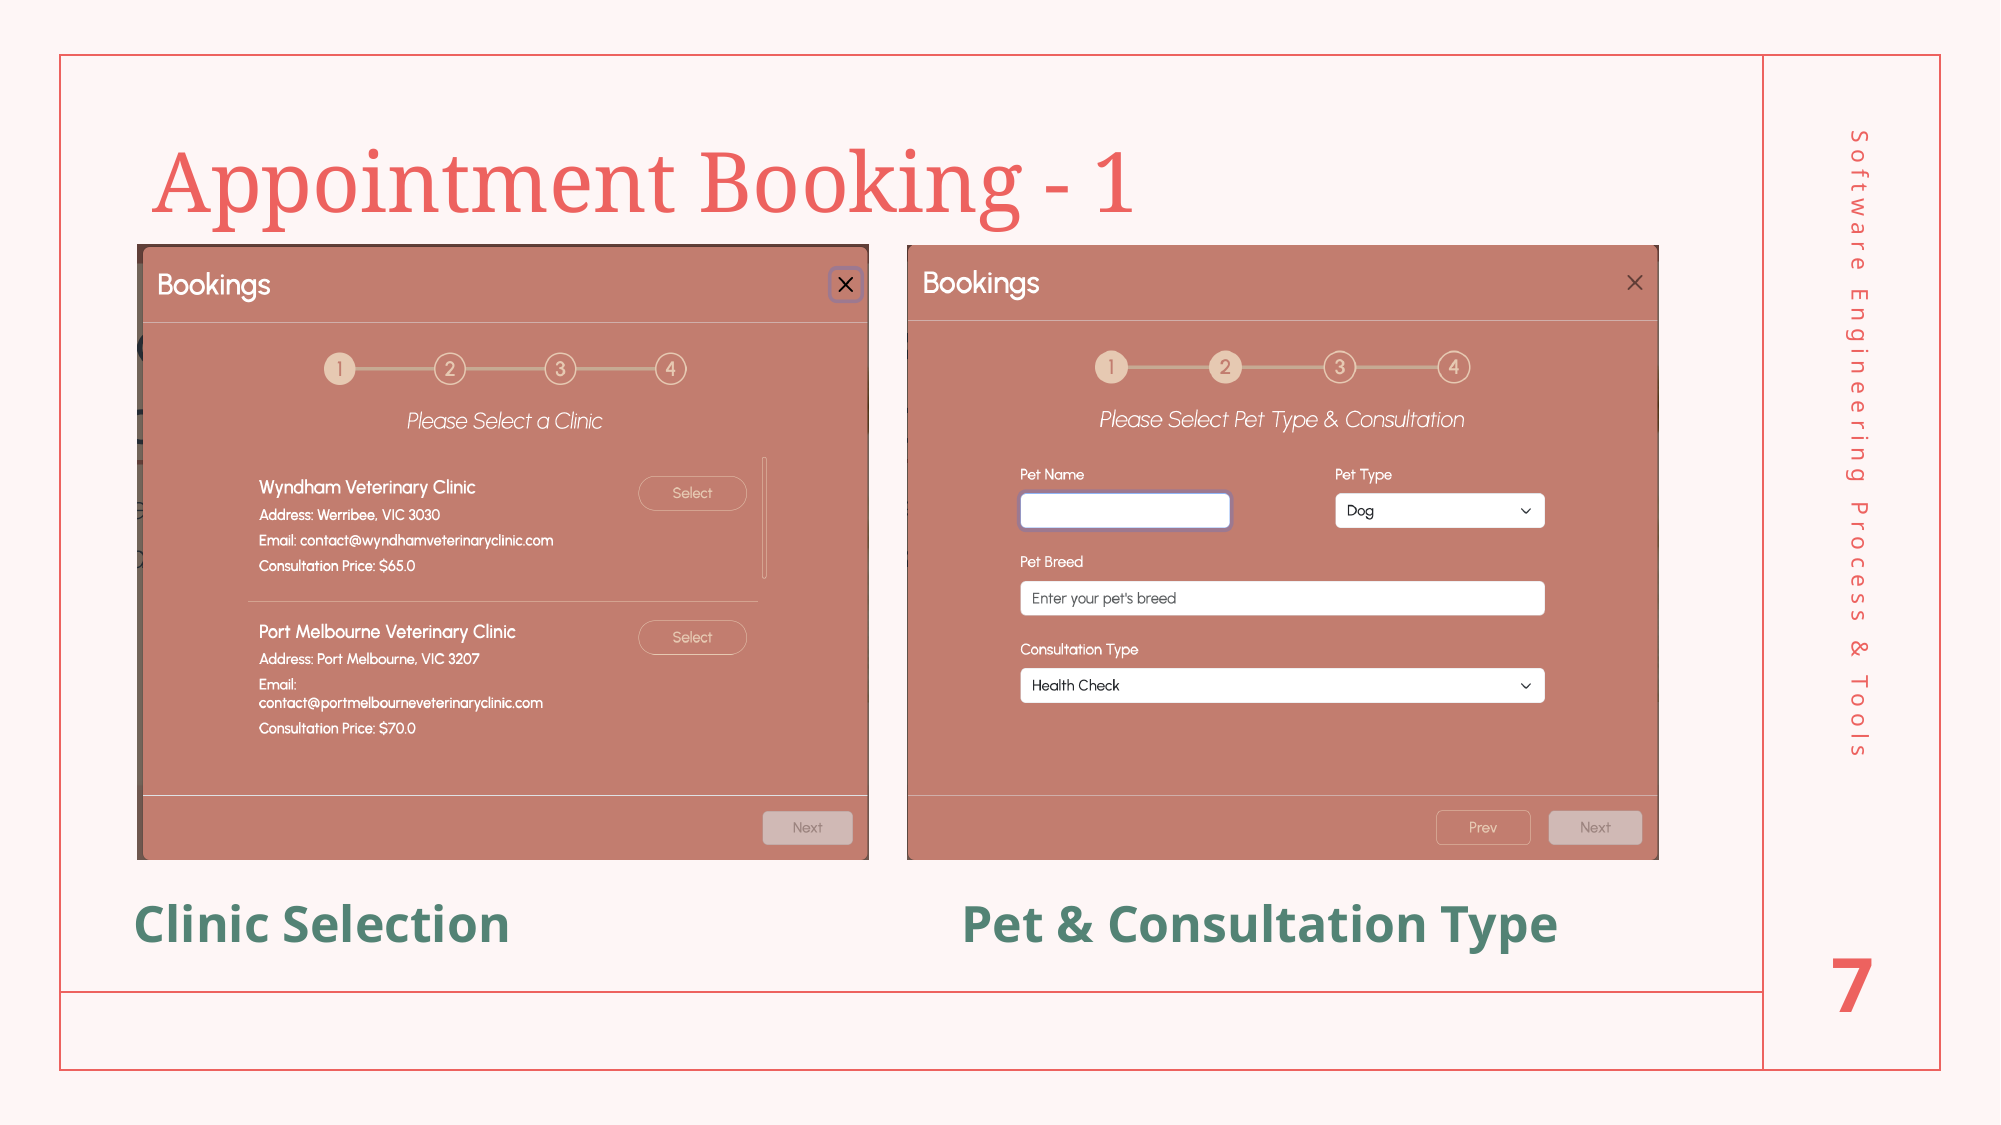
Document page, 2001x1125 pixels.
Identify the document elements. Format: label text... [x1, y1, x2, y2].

picture [907, 245, 1659, 860]
title Appointment Booking - 1 [137, 96, 1679, 275]
picture [137, 244, 869, 860]
slide_number 7 [1775, 930, 1932, 1055]
list Pet & Consultation Type [945, 861, 1695, 971]
footer Software Engineering Process & Tools [1822, 115, 1883, 791]
list Clinic Selection [118, 861, 868, 971]
